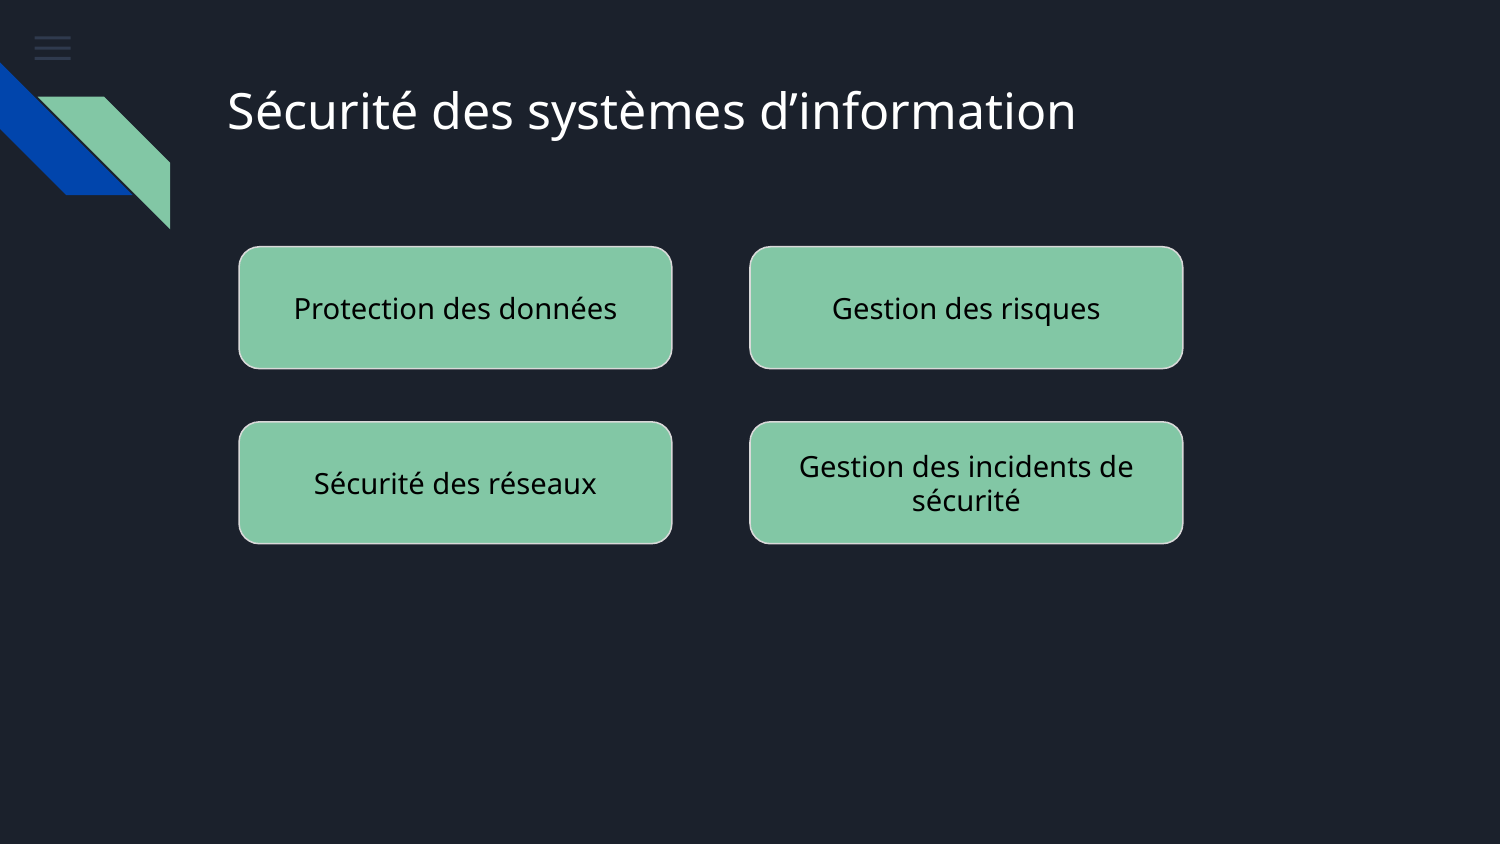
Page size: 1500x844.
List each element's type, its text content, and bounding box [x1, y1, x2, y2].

title Sécurité des systèmes d’information [212, 64, 1368, 215]
text_box Protection des données [239, 246, 672, 369]
text_box Sécurité des réseaux [239, 421, 672, 544]
text_box Gestion des risques [750, 246, 1183, 369]
text_box Gestion des incidents de sécurité [750, 421, 1183, 544]
